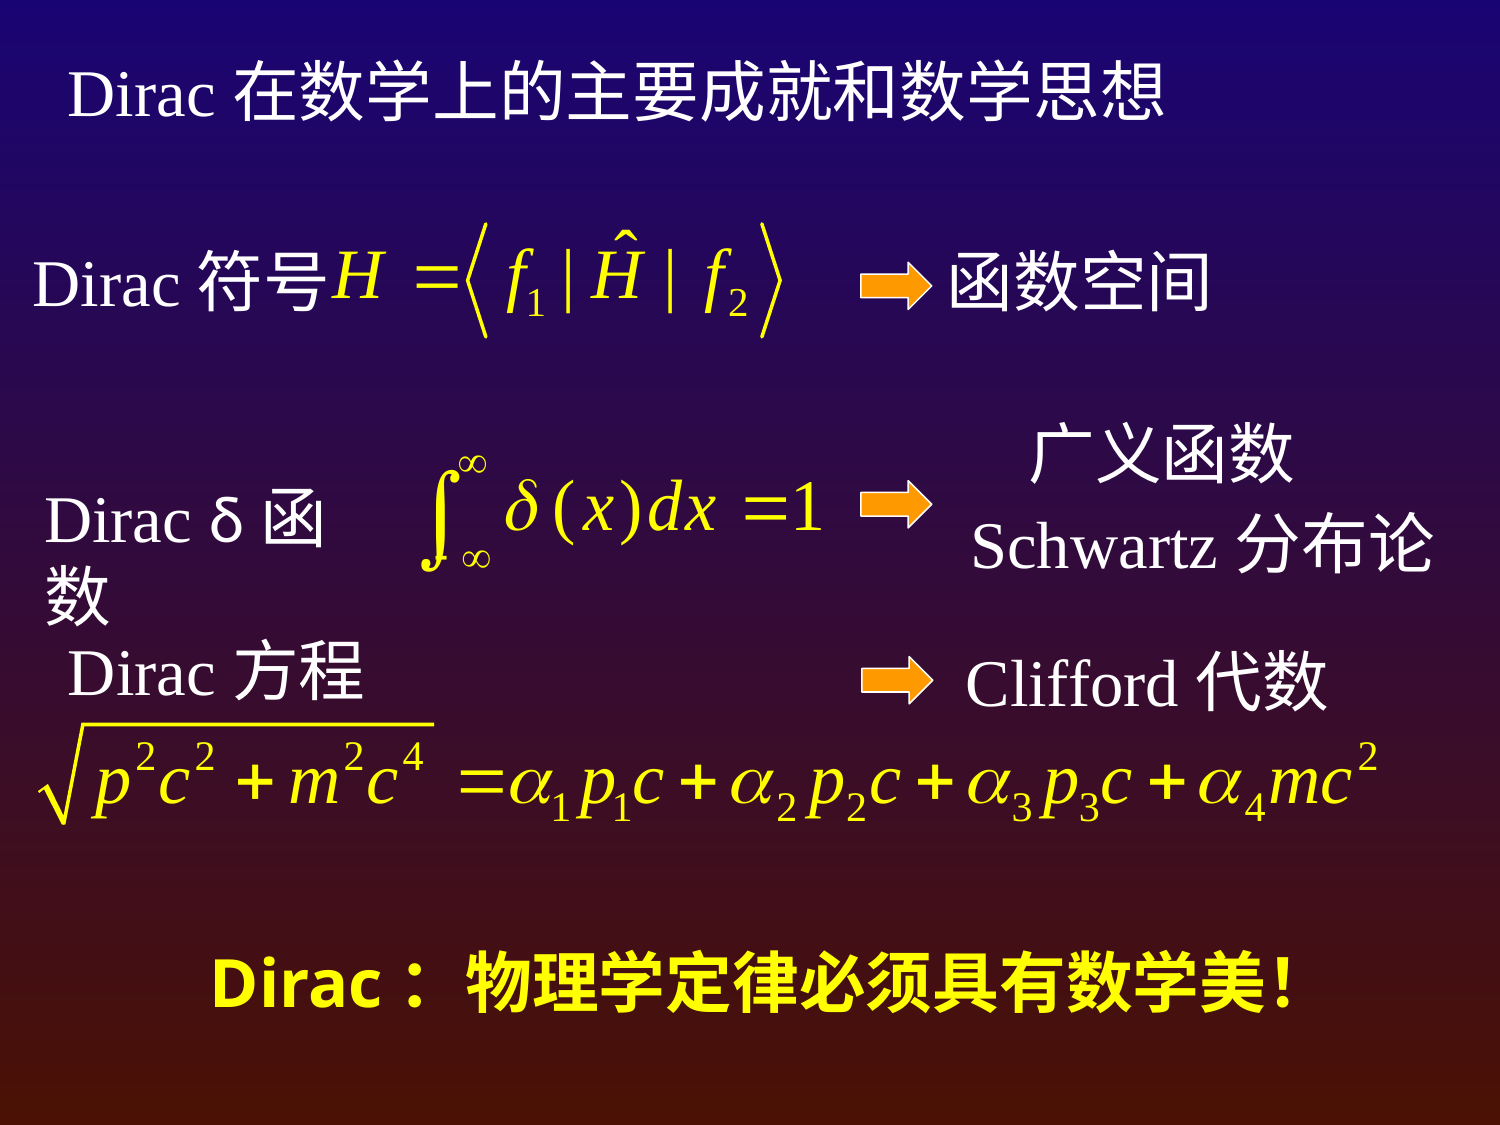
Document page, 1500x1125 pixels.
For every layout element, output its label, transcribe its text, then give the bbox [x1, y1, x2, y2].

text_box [319, 209, 800, 352]
text_box Schwartz分布论 [986, 494, 1500, 589]
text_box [25, 705, 1394, 840]
text_box [860, 262, 931, 310]
text_box 函数空间 [931, 232, 1500, 328]
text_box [397, 426, 986, 582]
text_box Dirac方程 [53, 621, 420, 704]
text_box Dirac δ函数 [29, 467, 396, 643]
text_box Dirac在数学上的主要成就和数学思想 [53, 42, 1294, 138]
text_box Dirac：物理学定律必须具有数学美！ [194, 933, 1369, 1029]
text_box Clifford代数 [950, 632, 1500, 727]
text_box 广义函数 [1013, 404, 1500, 500]
text_box Dirac符号 [17, 232, 314, 328]
text_box [861, 656, 933, 704]
